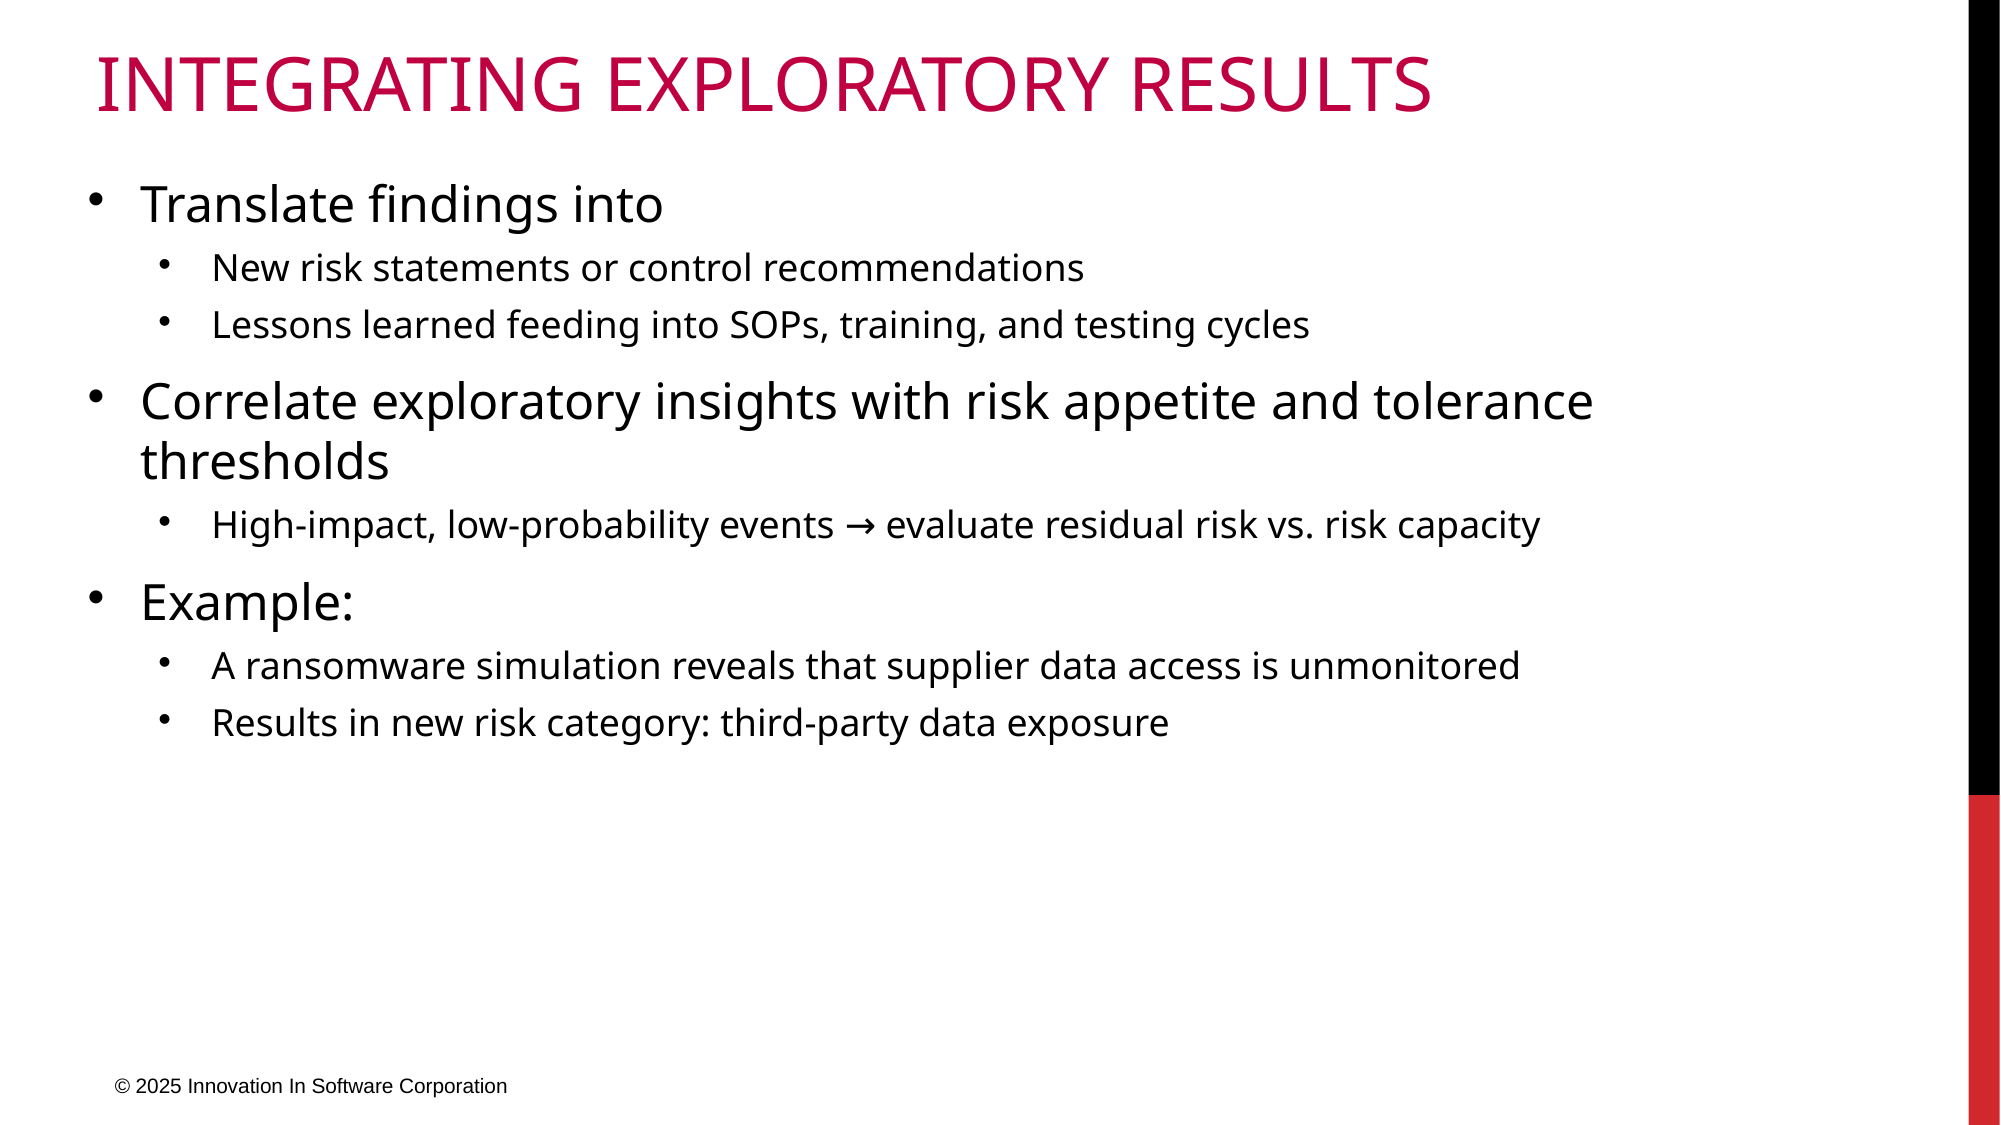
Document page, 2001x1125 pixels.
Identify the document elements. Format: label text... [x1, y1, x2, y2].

title Integrating exploratory results [96, 0, 1769, 185]
list Translate findings into New risk statements or control recommendations Lessons learned feeding into SOPs, training, and testing cycles Correlate exploratory insights with risk appetite and tolerance thresholds High-impact, low-probability events → evaluate residual risk vs. risk capacity Example: A ransomware simulation reveals that supplier data access is unmonitored Results in new risk category: third-party data exposure [69, 172, 1766, 990]
footer © 2025 Innovation In Software Corporation [99, 1065, 850, 1112]
